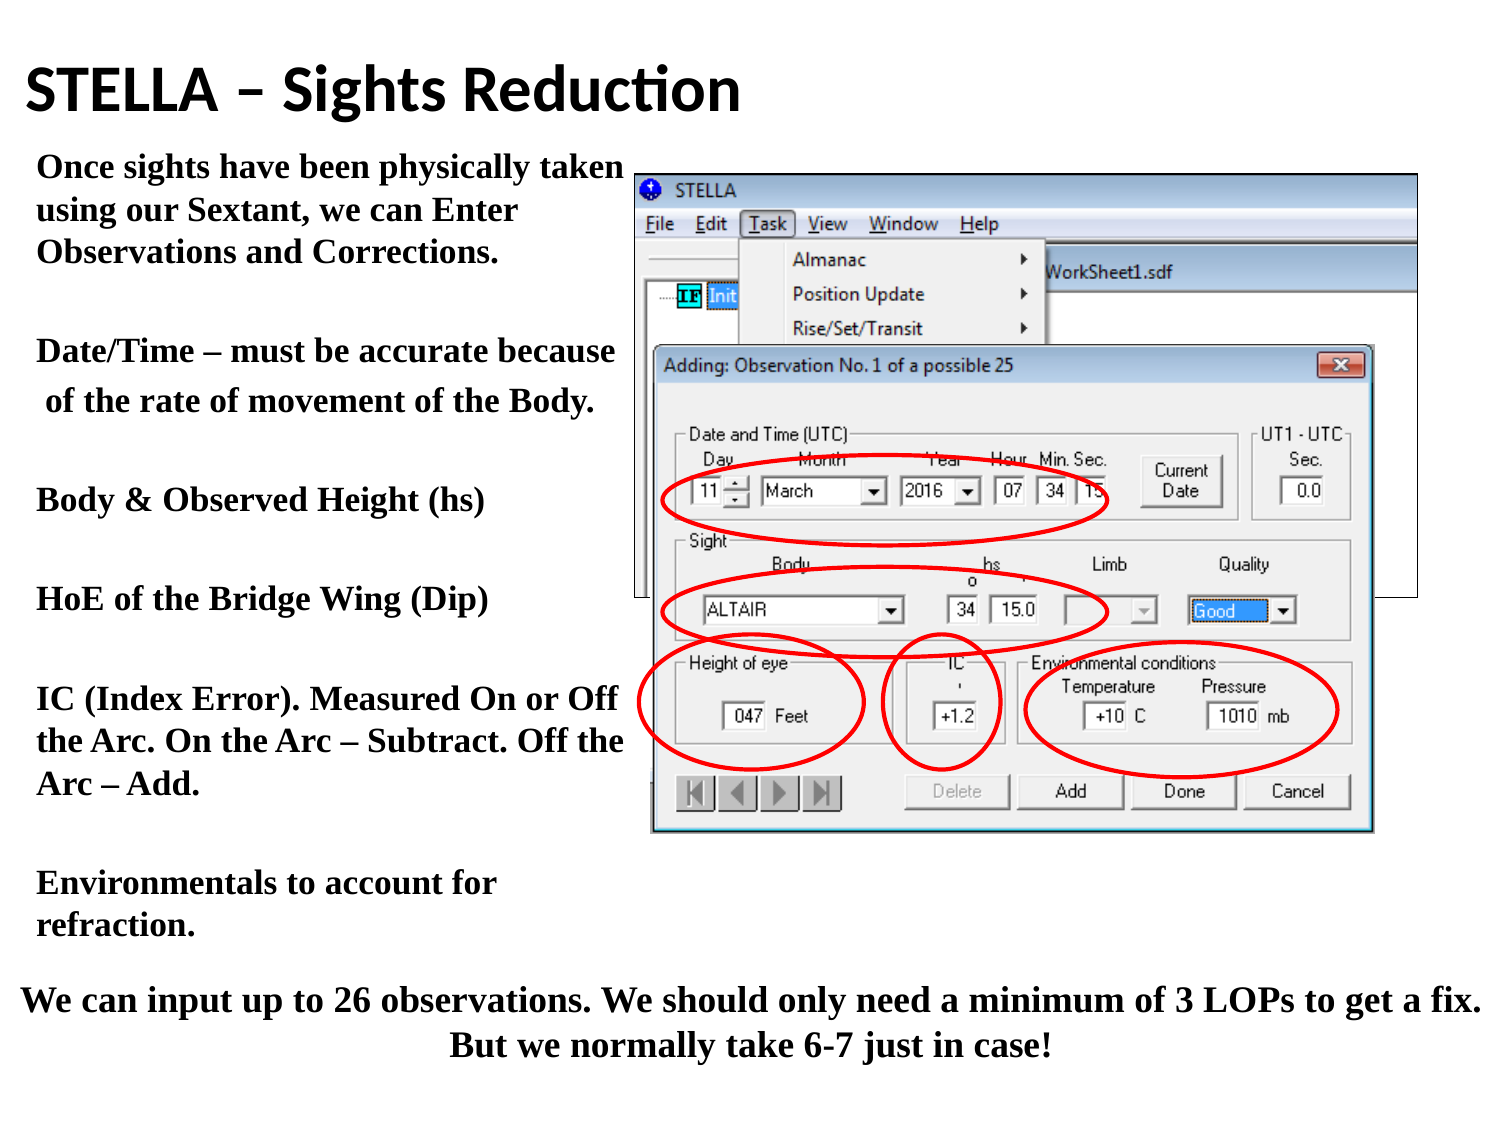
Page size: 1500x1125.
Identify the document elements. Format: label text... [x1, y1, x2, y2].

list Once sights have been physically taken using our Sextant, we can Enter Observations and Corrections. Date/Time – must be accurate because of the rate of movement of the Body. Body & Observed Height (hs) HoE of the Bridge Wing (Dip) IC (Index Error). Measured On or Off the Arc. On the Arc – Subtract. Off the Arc – Add. Environmentals to account for refraction. [21, 135, 650, 852]
text_box We can input up to 26 observations. We should only need a minimum of 3 LOPs to get a fix. But we normally take 6-7 just in case! [1, 967, 1500, 1118]
subtitle STELLA – Sights Reduction [10, 37, 1486, 138]
picture [635, 174, 1417, 834]
text_box [636, 677, 644, 727]
